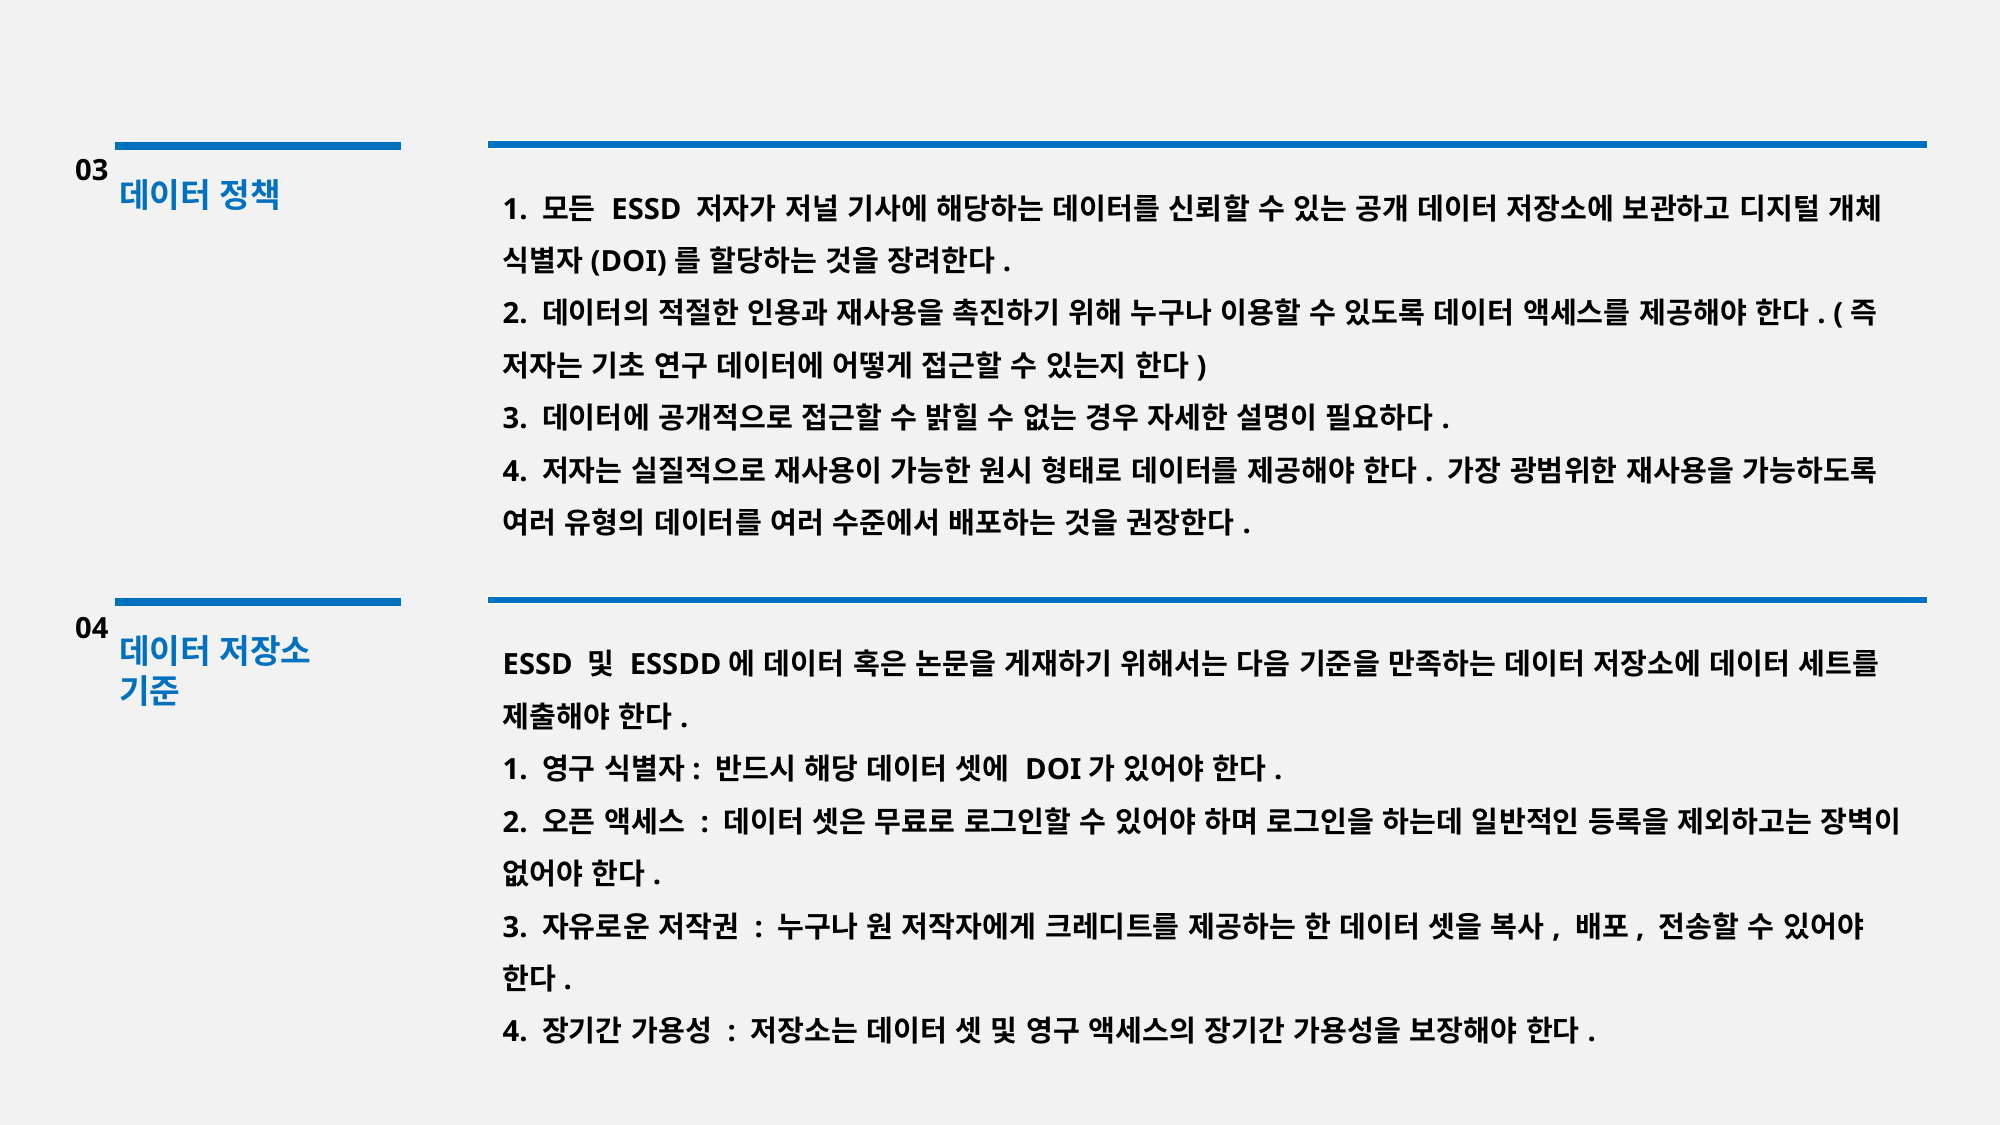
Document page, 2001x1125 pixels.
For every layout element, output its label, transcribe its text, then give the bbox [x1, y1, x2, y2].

text_box 데이터 저장소 기준 [104, 622, 390, 718]
text_box [487, 596, 1928, 604]
text_box [115, 598, 401, 606]
text_box 03 [60, 144, 135, 194]
text_box ESSD 및 ESSDD에 데이터 혹은 논문을 게재하기 위해서는 다음 기준을 만족하는 데이터 저장소에 데이터 세트를 제출해야 한다. 1. 영구 식별자: 반드시 해당 데이터 셋에 DOI가 있어야 한다. 2. 오픈 액세스 : 데이터 셋은 무료로 로그인할 수 있어야 하며 로그인을 하는데 일반적인 등록을 제외하고는 장벽이 없어야 한다. 3. 자유로운 저작권 : 누구나 원 저작자에게 크레디트를 제공하는 한 데이터 셋을 복사, 배포, 전송할 수 있어야 한다. 4. 장기간 가용성 : 저장소는 데이터 셋 및 영구 액세스의 장기간 가용성을 보장해야 한다. [487, 620, 1928, 1091]
text_box 1. 모든 ESSD 저자가 저널 기사에 해당하는 데이터를 신뢰할 수 있는 공개 데이터 저장소에 보관하고 디지털 개체 식별자(DOI)를 할당하는 것을 장려한다. 2. 데이터의 적절한 인용과 재사용을 촉진하기 위해 누구나 이용할 수 있도록 데이터 액세스를 제공해야 한다. (즉 저자는 기초 연구 데이터에 어떻게 접근할 수 있는지 한다) 3. 데이터에 공개적으로 접근할 수 밝힐 수 없는 경우 자세한 설명이 필요하다. 4. 저자는 실질적으로 재사용이 가능한 원시 형태로 데이터를 제공해야 한다. 가장 광범위한 재사용을 가능하도록 여러 유형의 데이터를 여러 수준에서 배포하는 것을 권장한다. [487, 165, 1928, 547]
text_box 데이터 정책 [104, 167, 390, 222]
text_box [487, 140, 1928, 149]
text_box [115, 142, 401, 150]
text_box 04 [60, 601, 164, 652]
